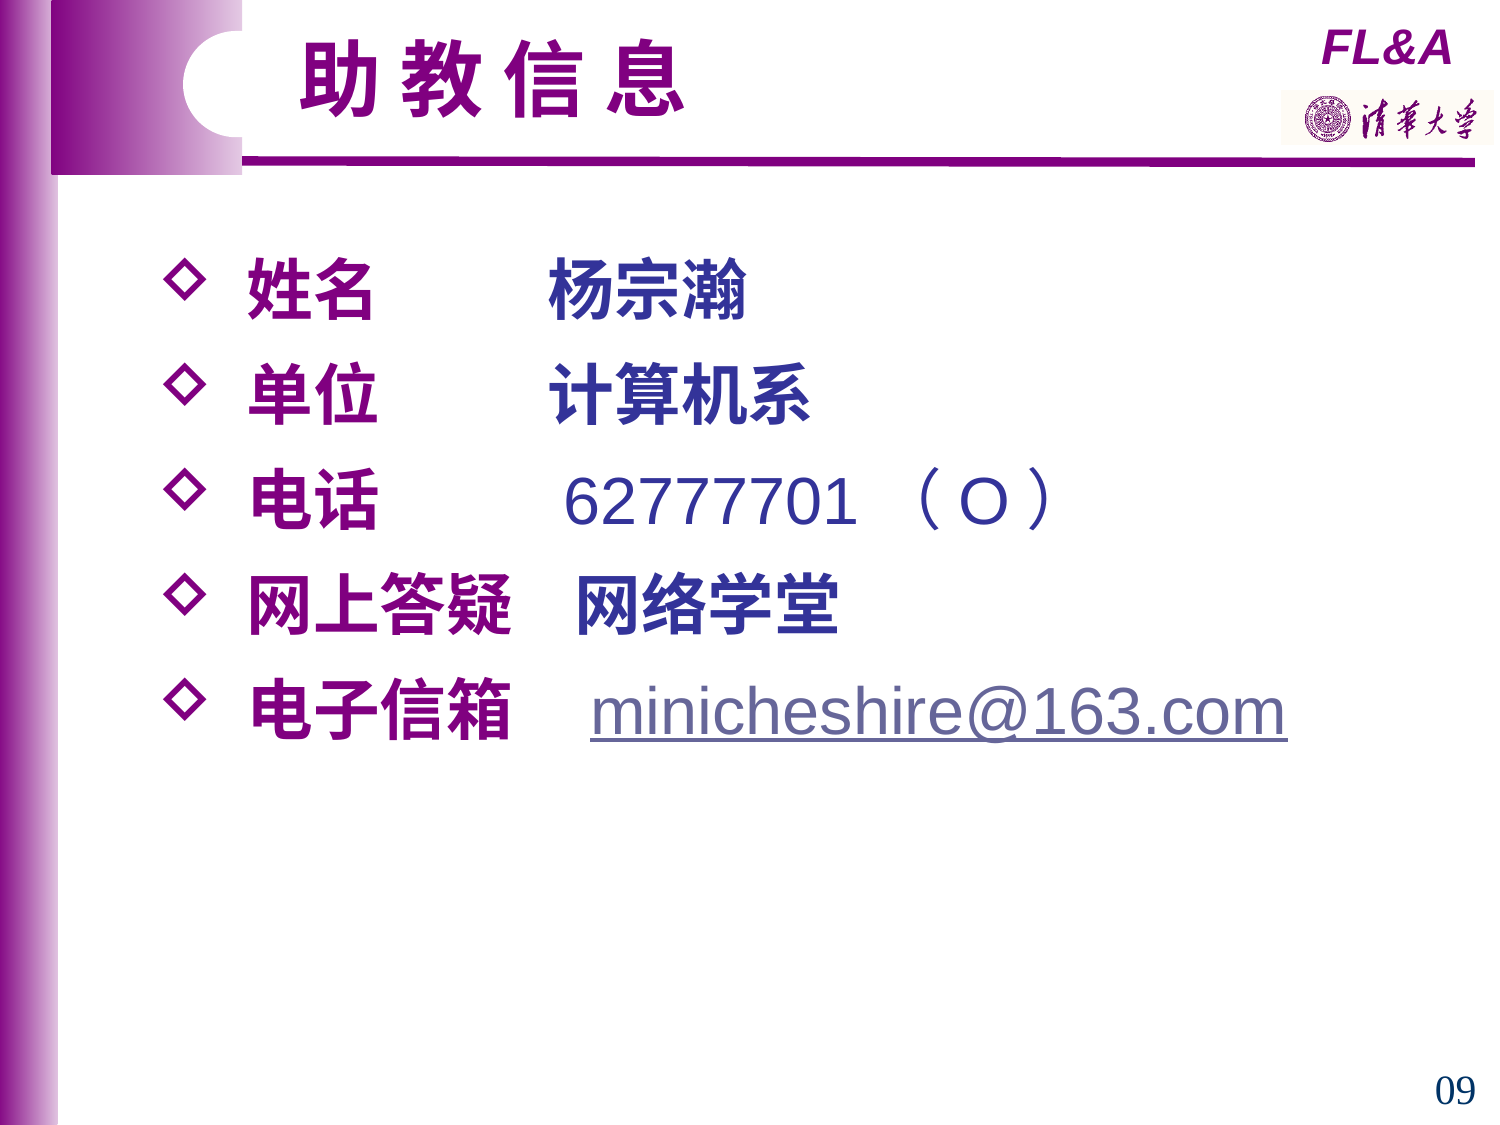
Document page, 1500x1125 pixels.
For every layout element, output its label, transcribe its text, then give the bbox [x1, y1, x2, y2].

picture [1281, 90, 1494, 145]
text_box 09 [1411, 1061, 1500, 1122]
text_box 助 教 信 息 [283, 31, 703, 136]
text_box 姓名 杨宗瀚 单位 计算机系 电话 62777701（O） 网上答疑 网络学堂 电子信箱 minicheshire@163.com [140, 240, 1483, 755]
